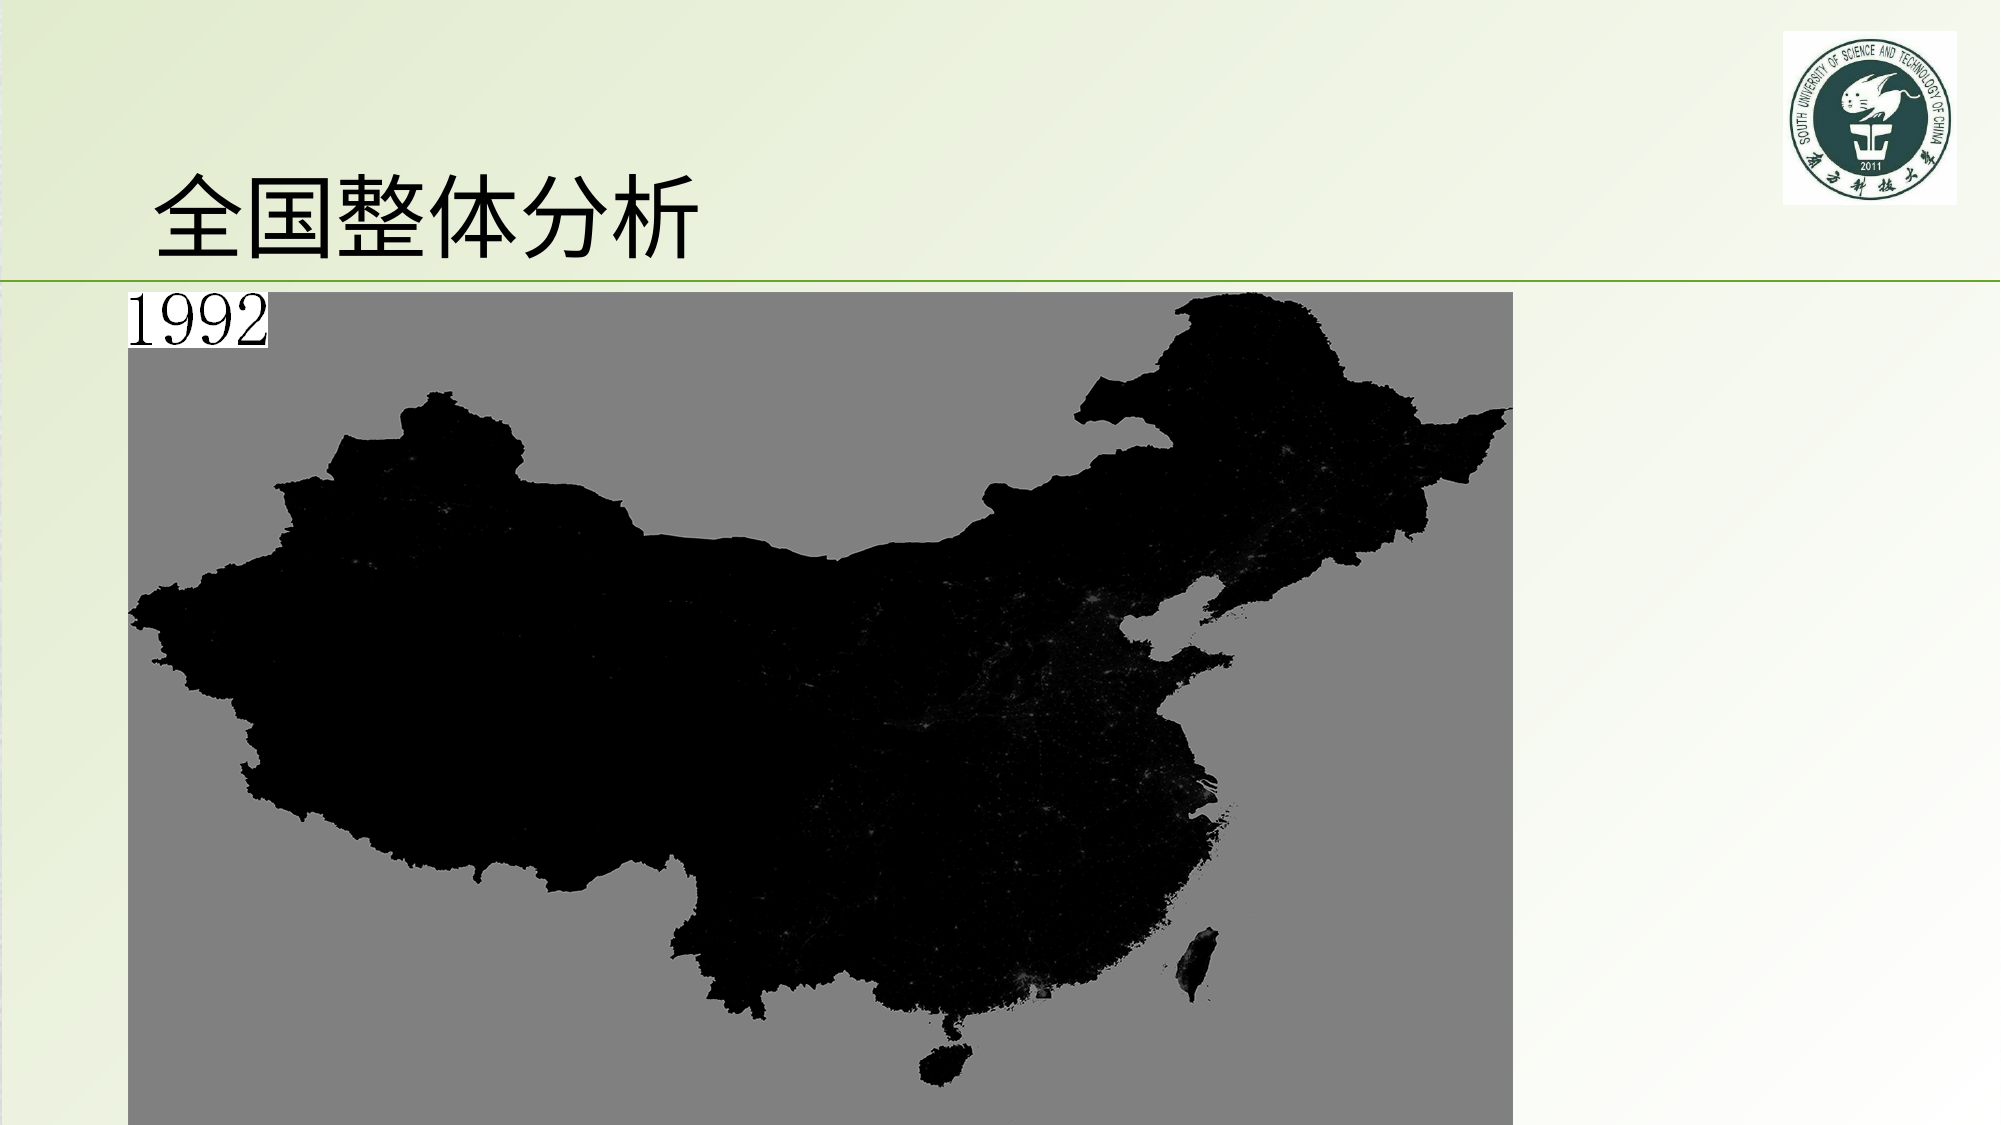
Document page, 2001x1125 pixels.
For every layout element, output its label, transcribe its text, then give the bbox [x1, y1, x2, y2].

picture [128, 292, 1513, 1125]
picture [1783, 31, 1957, 206]
title 全国整体分析 [137, 59, 1863, 278]
